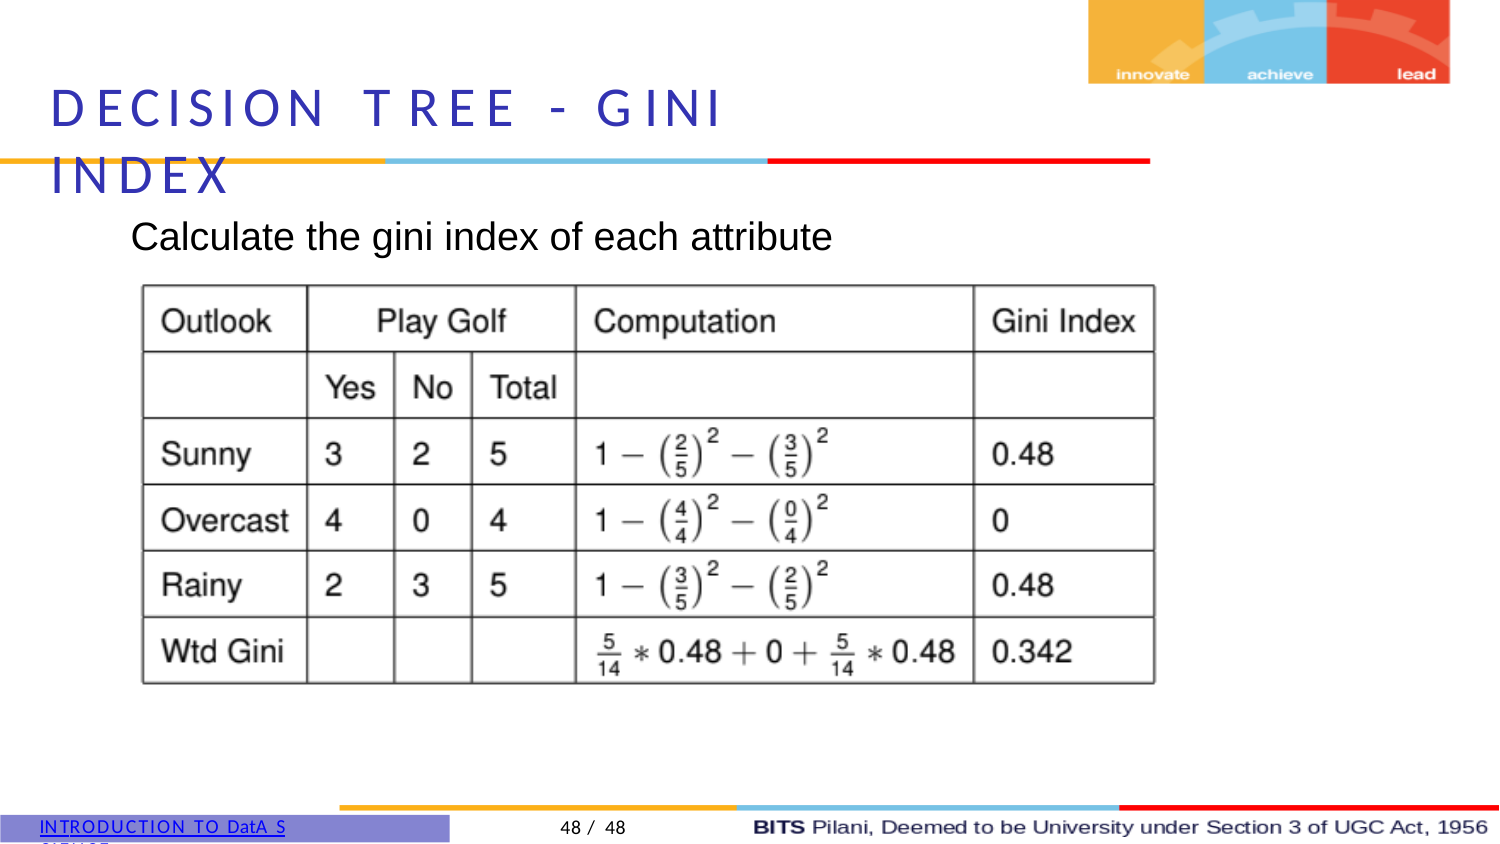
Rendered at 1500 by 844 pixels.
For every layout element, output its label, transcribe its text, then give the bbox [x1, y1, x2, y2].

slide_number 48 / 48 [550, 815, 644, 844]
text_box [0, 814, 450, 843]
text_box Decision Tree - Gini Index [46, 65, 825, 205]
text_box Calculate the gini index of each attribute [115, 203, 1246, 267]
text_box Introduction to Data Science [36, 815, 349, 844]
picture [0, 0, 1499, 837]
